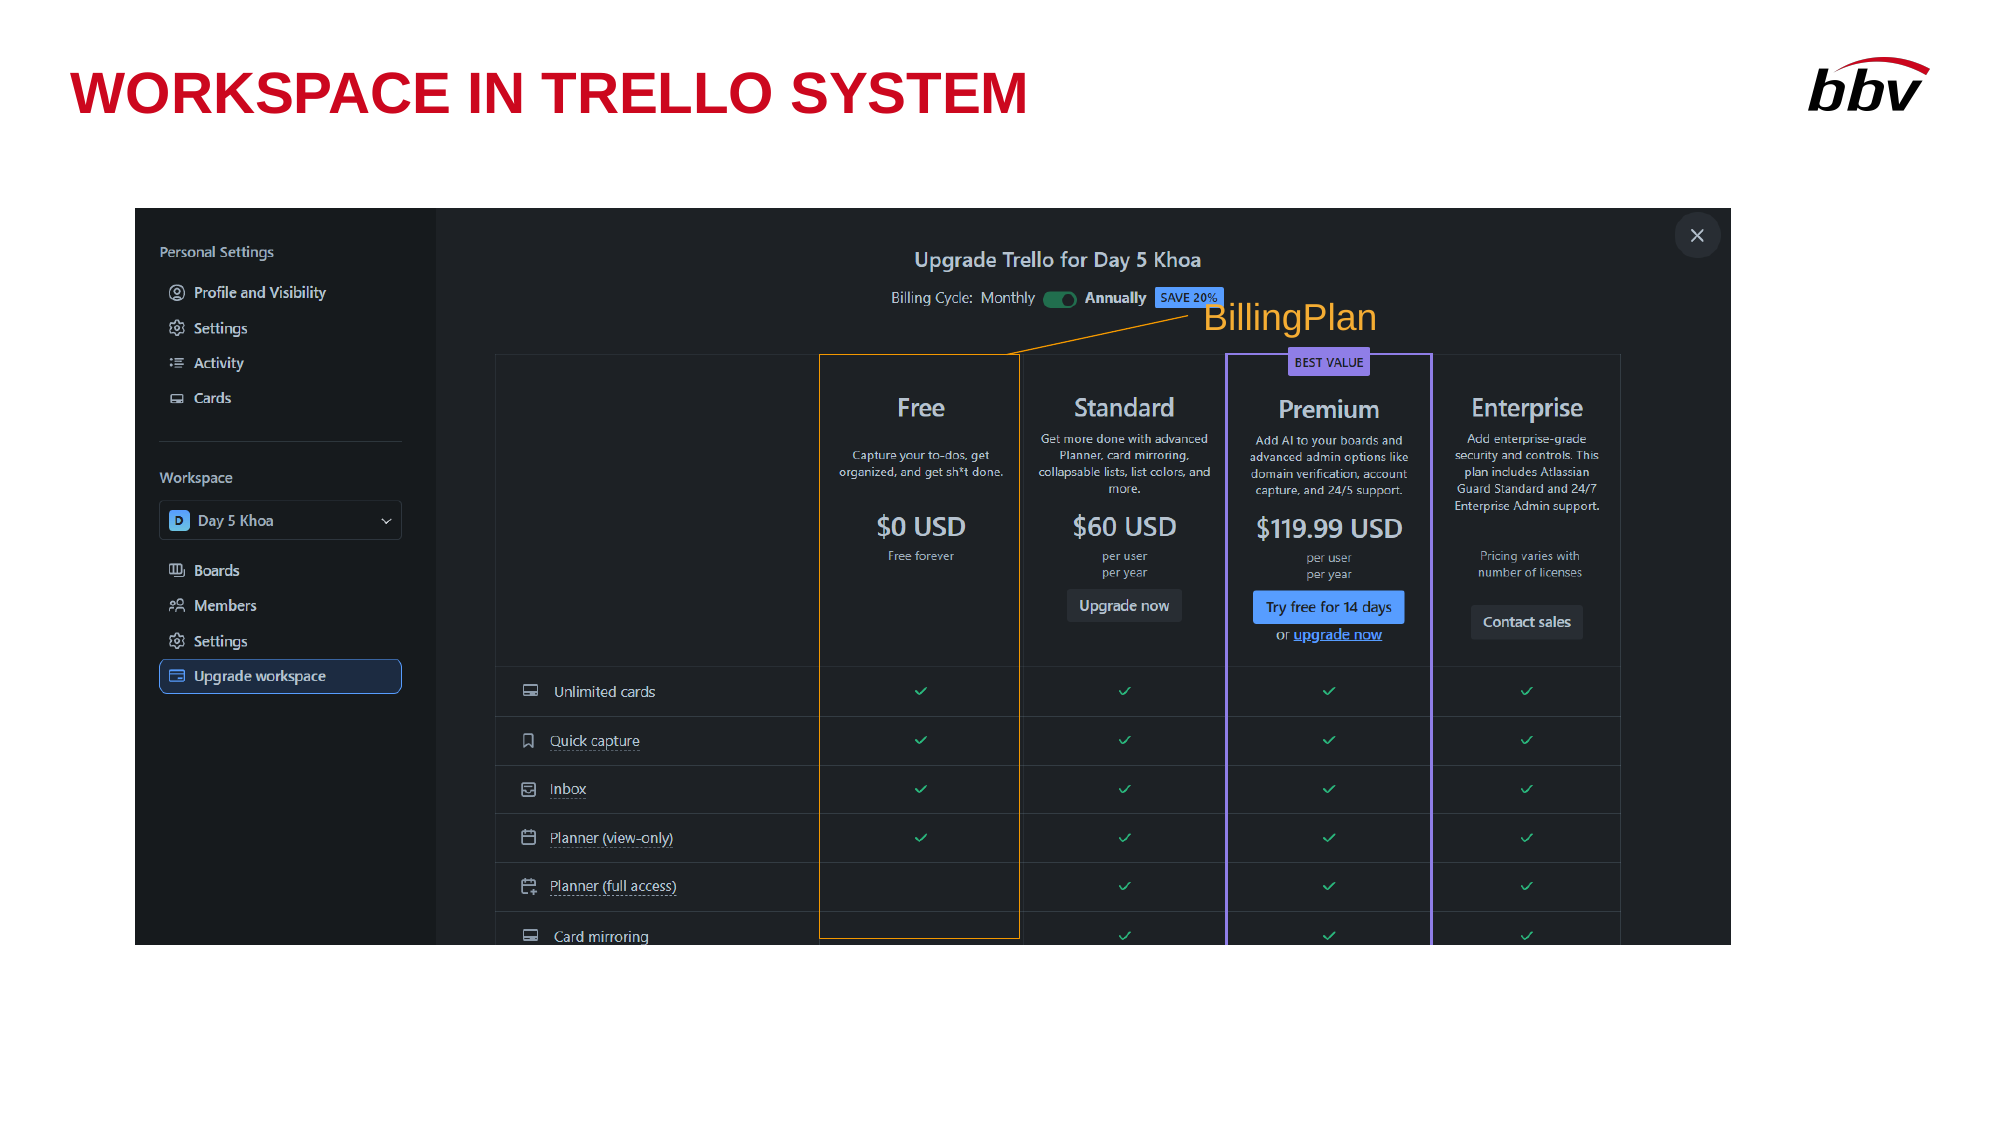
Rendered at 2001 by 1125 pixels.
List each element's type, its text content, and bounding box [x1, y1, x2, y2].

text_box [1006, 315, 1189, 355]
title WORKSPACE IN TRELLO SYSTEM [70, 0, 1666, 181]
picture [1808, 57, 1930, 111]
picture [135, 208, 1731, 946]
